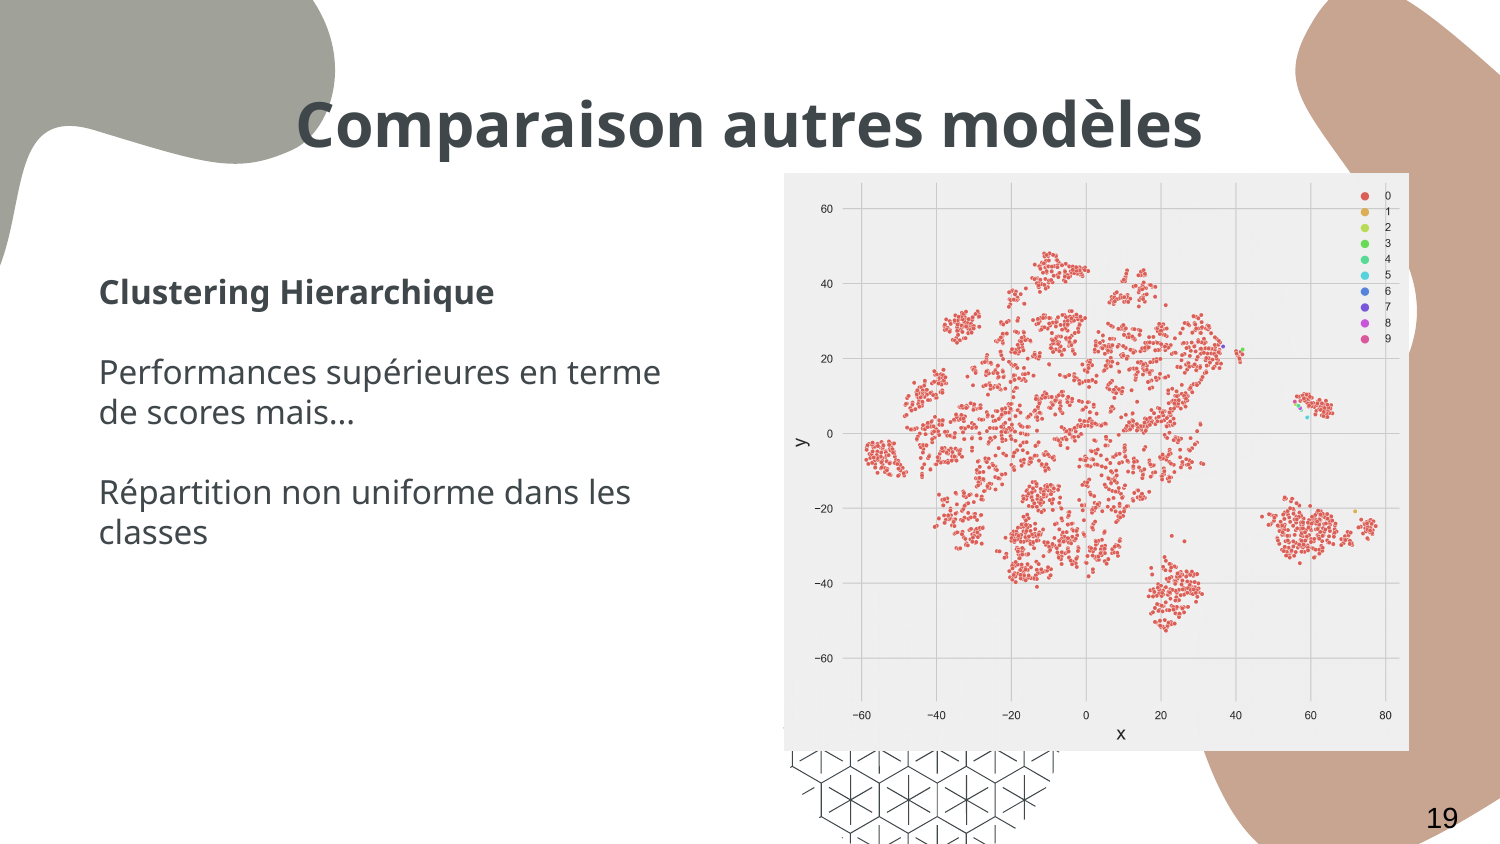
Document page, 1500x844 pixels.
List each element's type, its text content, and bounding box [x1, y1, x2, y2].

title Comparaison autres modèles [116, 85, 1383, 175]
picture [784, 173, 1409, 751]
subtitle Clustering Hierarchique Performances supérieures en terme de scores mais… Répartition non uniforme dans les classes [64, 256, 703, 718]
text_box 19 [1411, 791, 1483, 842]
